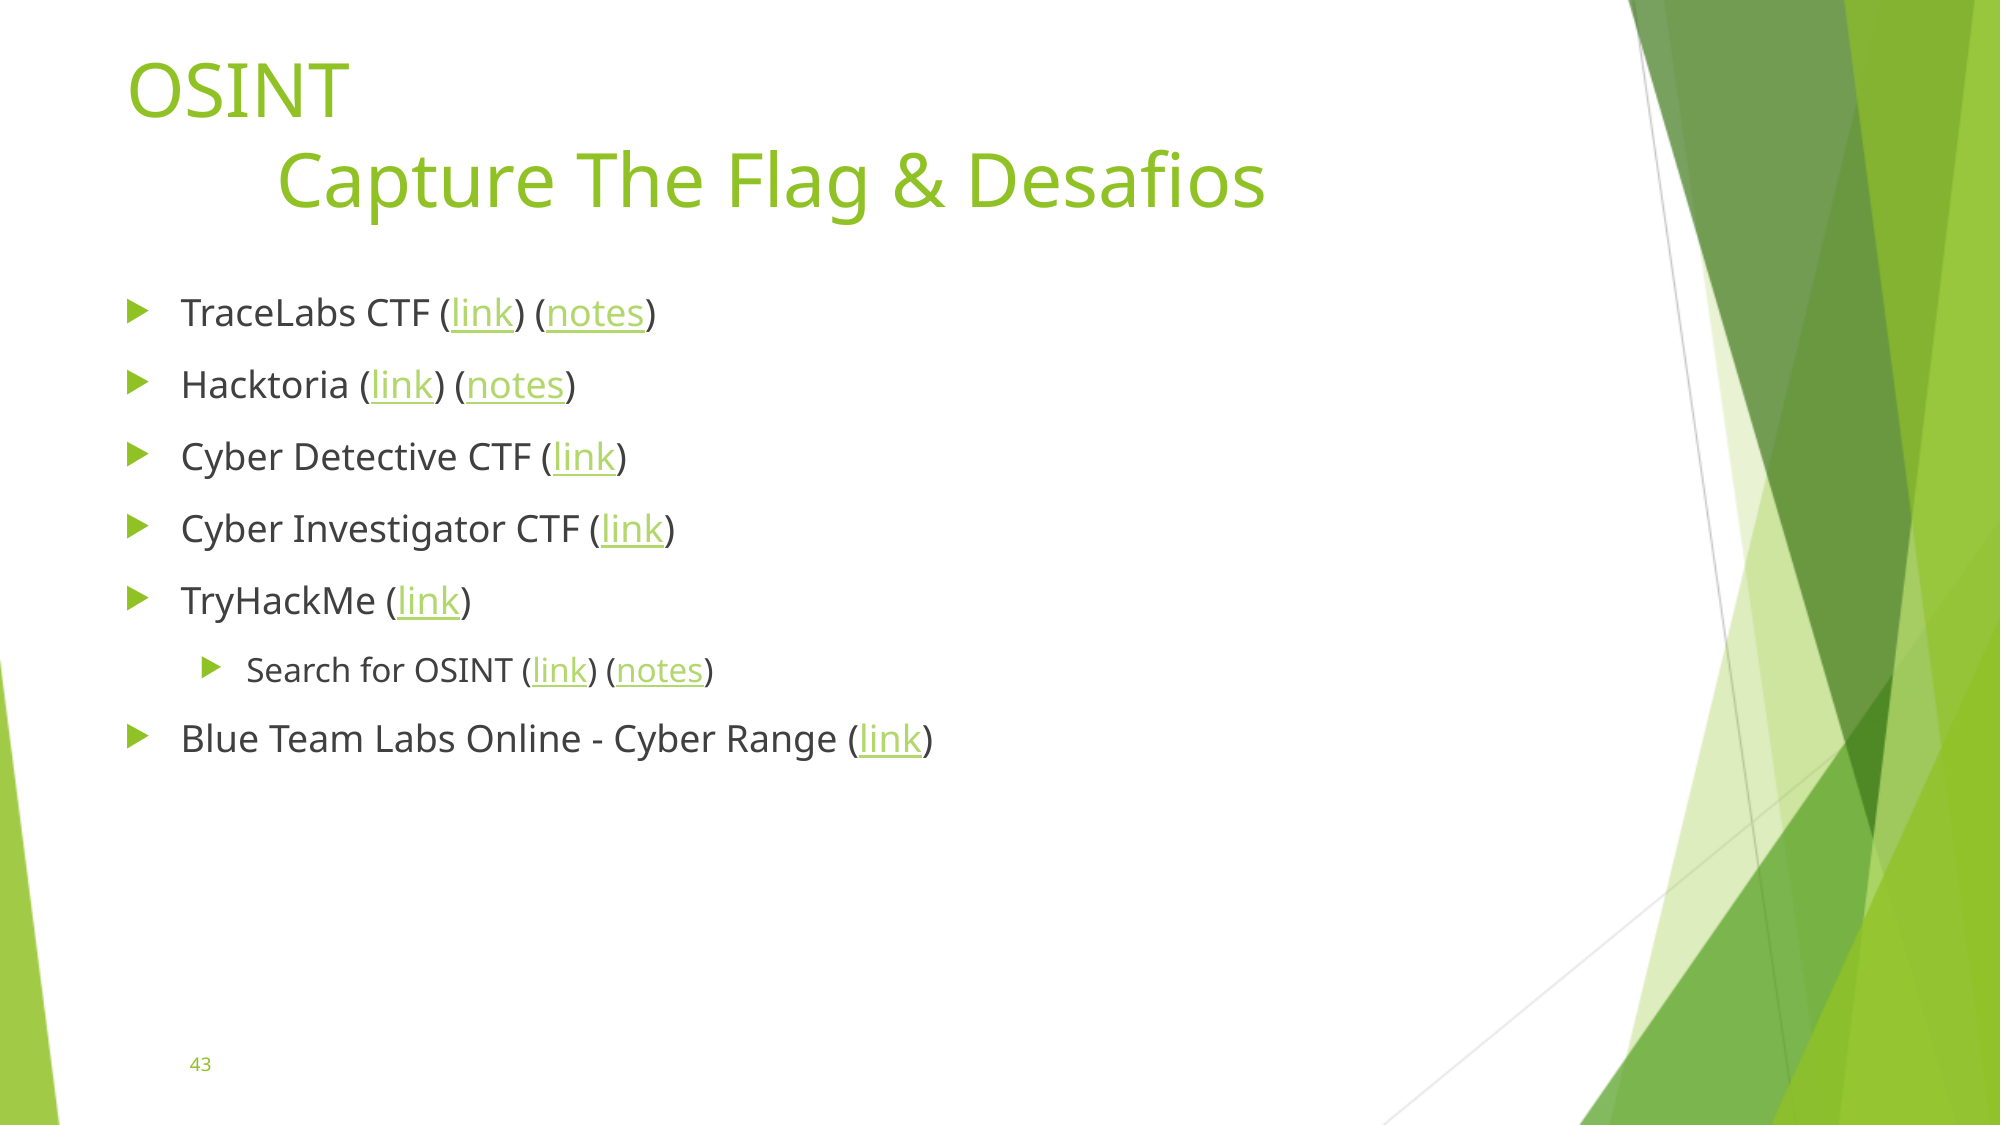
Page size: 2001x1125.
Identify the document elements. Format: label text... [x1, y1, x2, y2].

text_box 43 [114, 1035, 227, 1095]
title OSINT Capture The Flag & Desafios [111, 34, 1779, 252]
picture [0, 0, 110, 1125]
picture [1351, 0, 2000, 1125]
list TraceLabs CTF (link) (notes) Hacktoria (link) (notes) Cyber Detective CTF (link) Cyber Investigator CTF (link) TryHackMe (link) Search for OSINT (link) (notes) Blue Team Labs Online - Cyber Range (link) [109, 281, 1779, 992]
